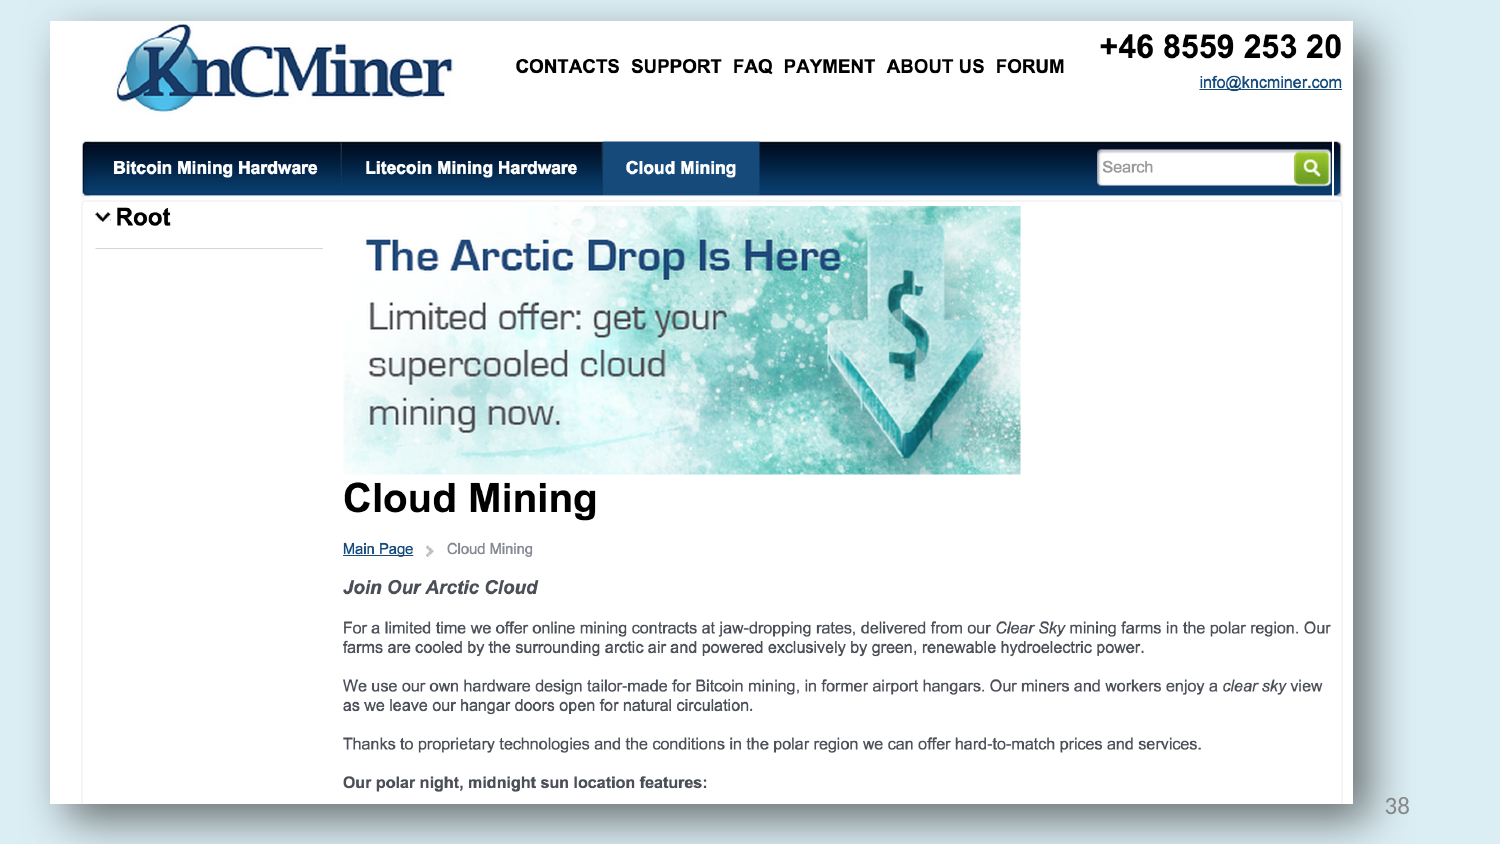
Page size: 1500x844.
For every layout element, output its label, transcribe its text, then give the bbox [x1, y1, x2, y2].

picture [49, 21, 1353, 805]
slide_number 37 [1392, 782, 1425, 827]
